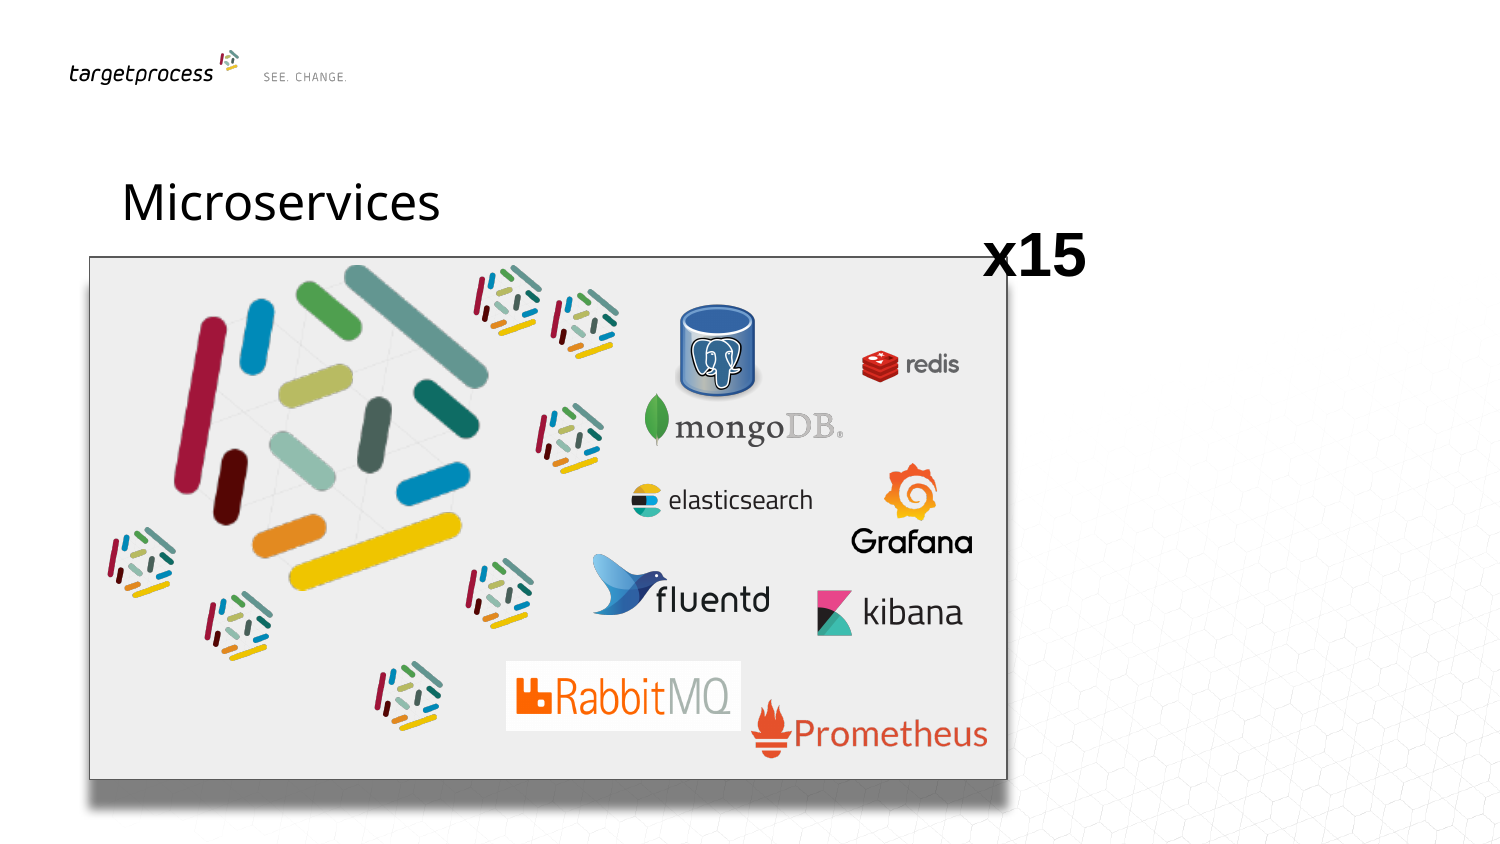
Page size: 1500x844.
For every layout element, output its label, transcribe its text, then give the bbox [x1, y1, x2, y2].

text_box x15 [967, 199, 1112, 313]
text_box 0.1.23 [503, 663, 995, 766]
text_box Microservices [106, 139, 557, 245]
picture [0, 0, 1500, 844]
text_box [89, 257, 1008, 780]
